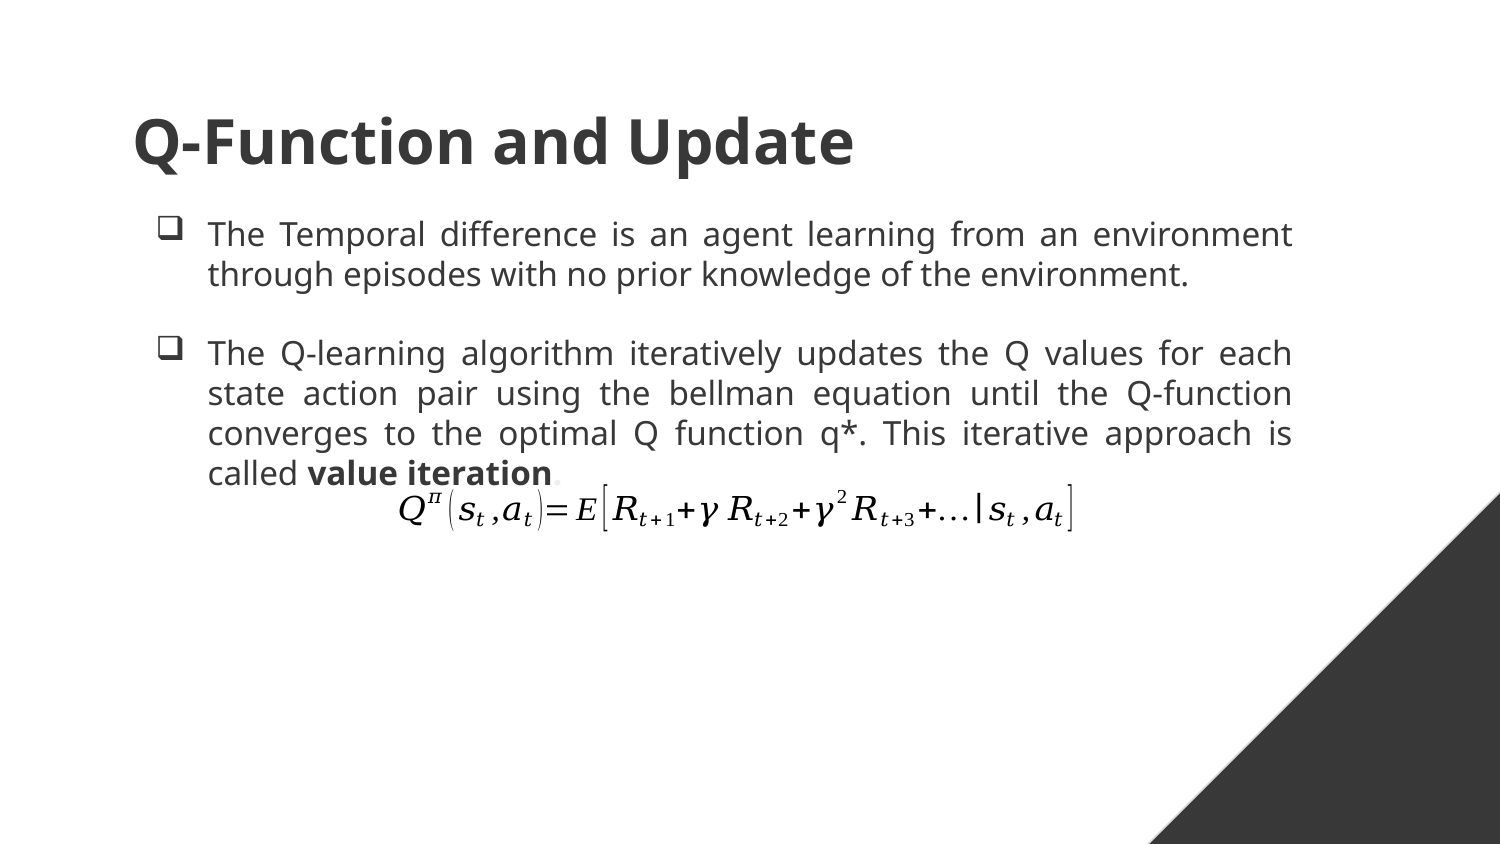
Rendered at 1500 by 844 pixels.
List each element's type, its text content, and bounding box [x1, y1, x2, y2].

title Q-Function and Update [116, 87, 1064, 174]
list The Temporal difference is an agent learning from an environment through episodes with no prior knowledge of the environment. The Q-learning algorithm iteratively updates the Q values for each state action pair using the bellman equation until the Q-function converges to the optimal Q function q*. This iterative approach is called value iteration. [117, 197, 1318, 579]
